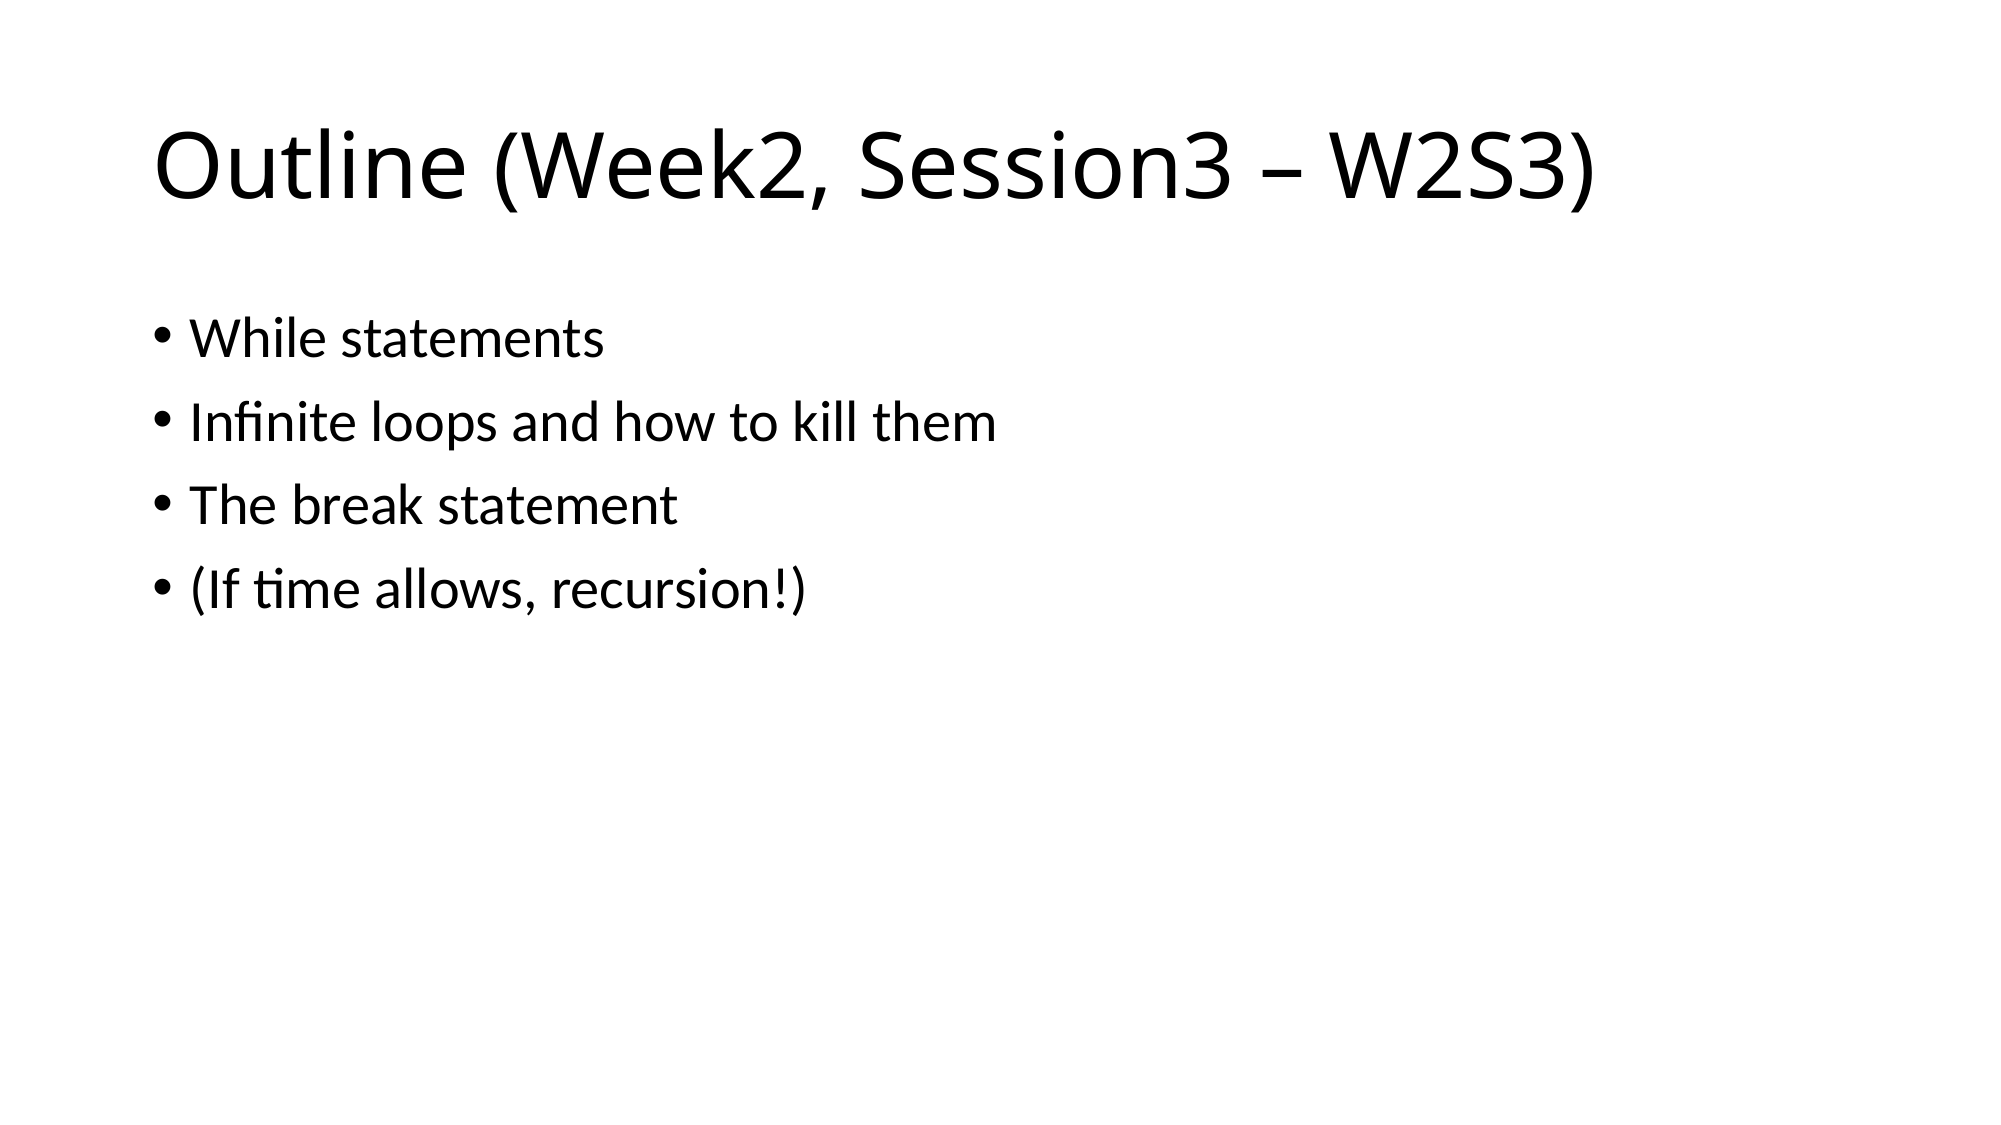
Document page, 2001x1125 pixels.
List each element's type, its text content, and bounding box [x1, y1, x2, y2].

list While statements Infinite loops and how to kill them The break statement (If time allows, recursion!) [137, 299, 1863, 1116]
title Outline (Week2, Session3 – W2S3) [137, 59, 1863, 278]
